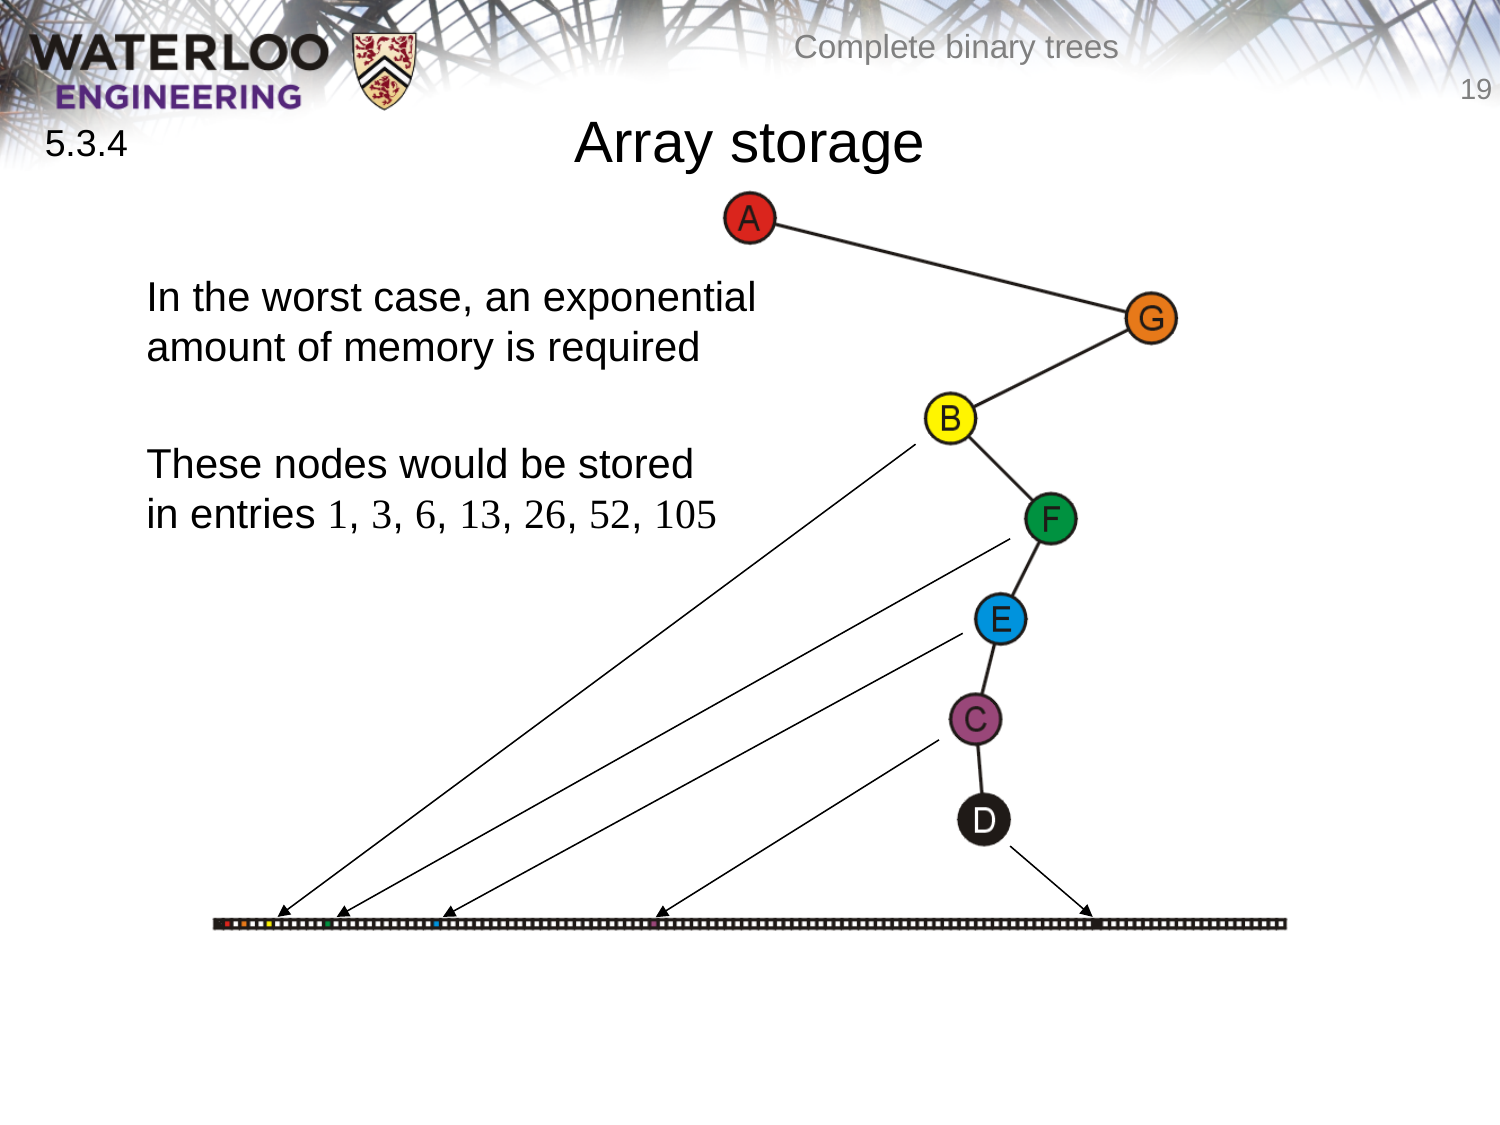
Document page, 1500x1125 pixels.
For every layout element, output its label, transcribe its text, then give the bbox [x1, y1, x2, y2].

title Array storage [74, 44, 1426, 233]
picture [0, 0, 1500, 1125]
text_box 5.3.4 [30, 111, 143, 172]
list In the worst case, an exponential amount of memory is required These nodes would be stored in entries 1, 3, 6, 13, 26, 52, 105 [74, 262, 1426, 1006]
